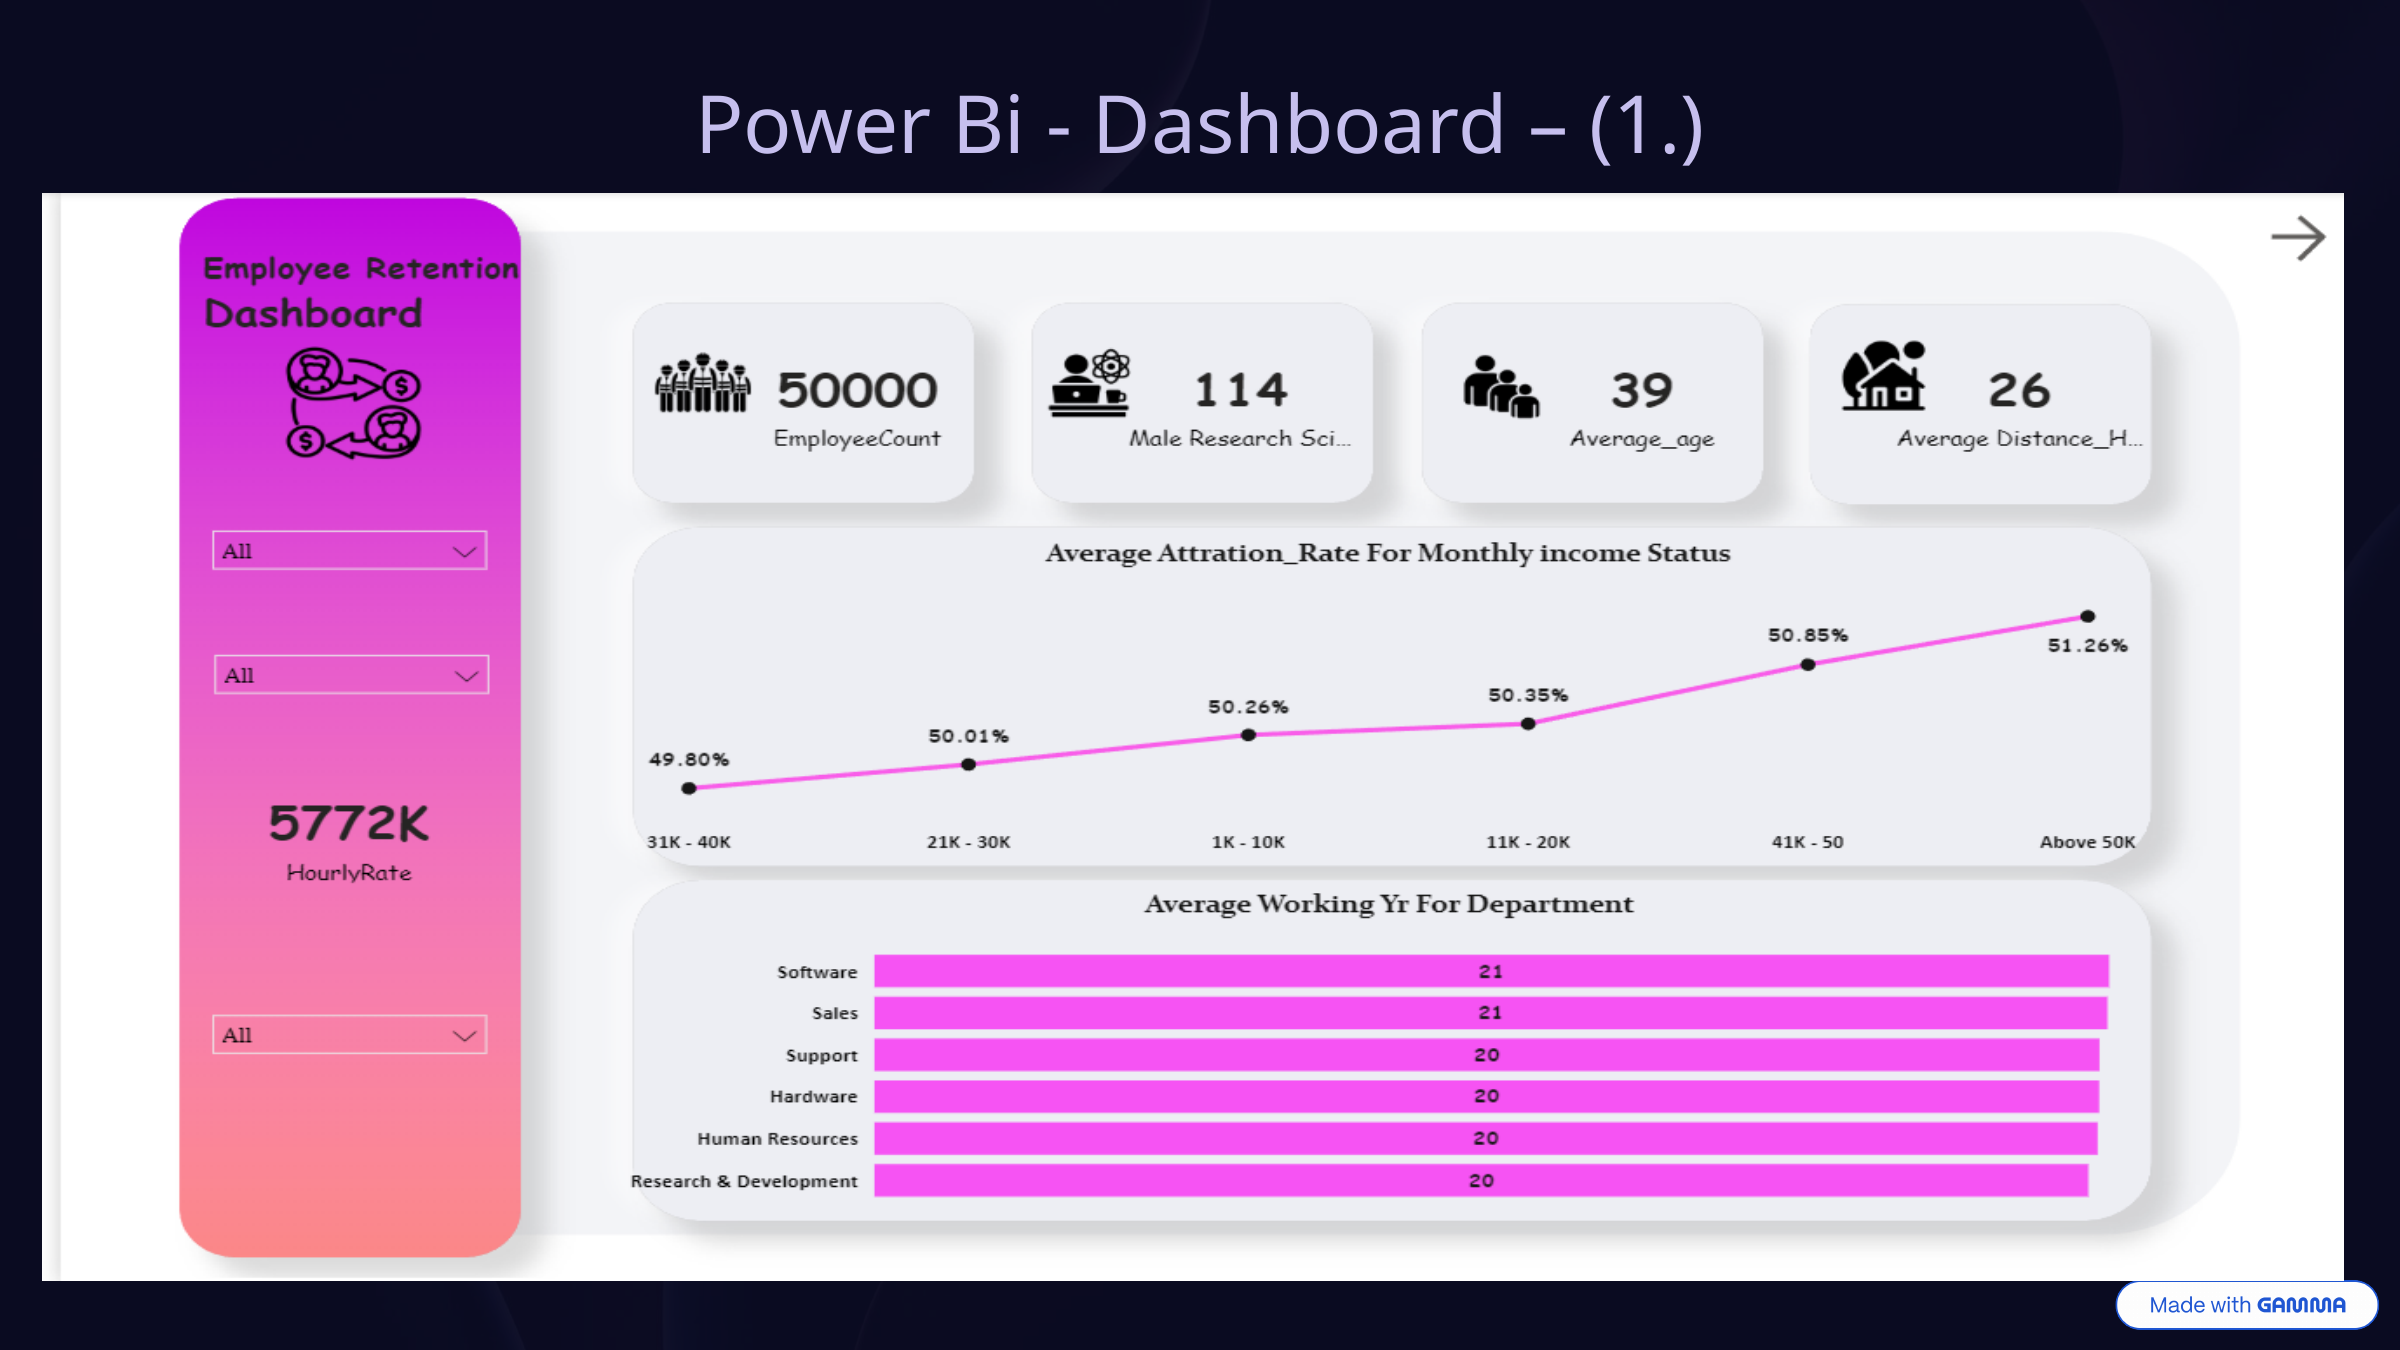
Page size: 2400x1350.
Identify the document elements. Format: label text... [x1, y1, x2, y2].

picture [42, 193, 2389, 1339]
text_box Power Bi - Dashboard – (1.) [1063, 69, 1337, 171]
